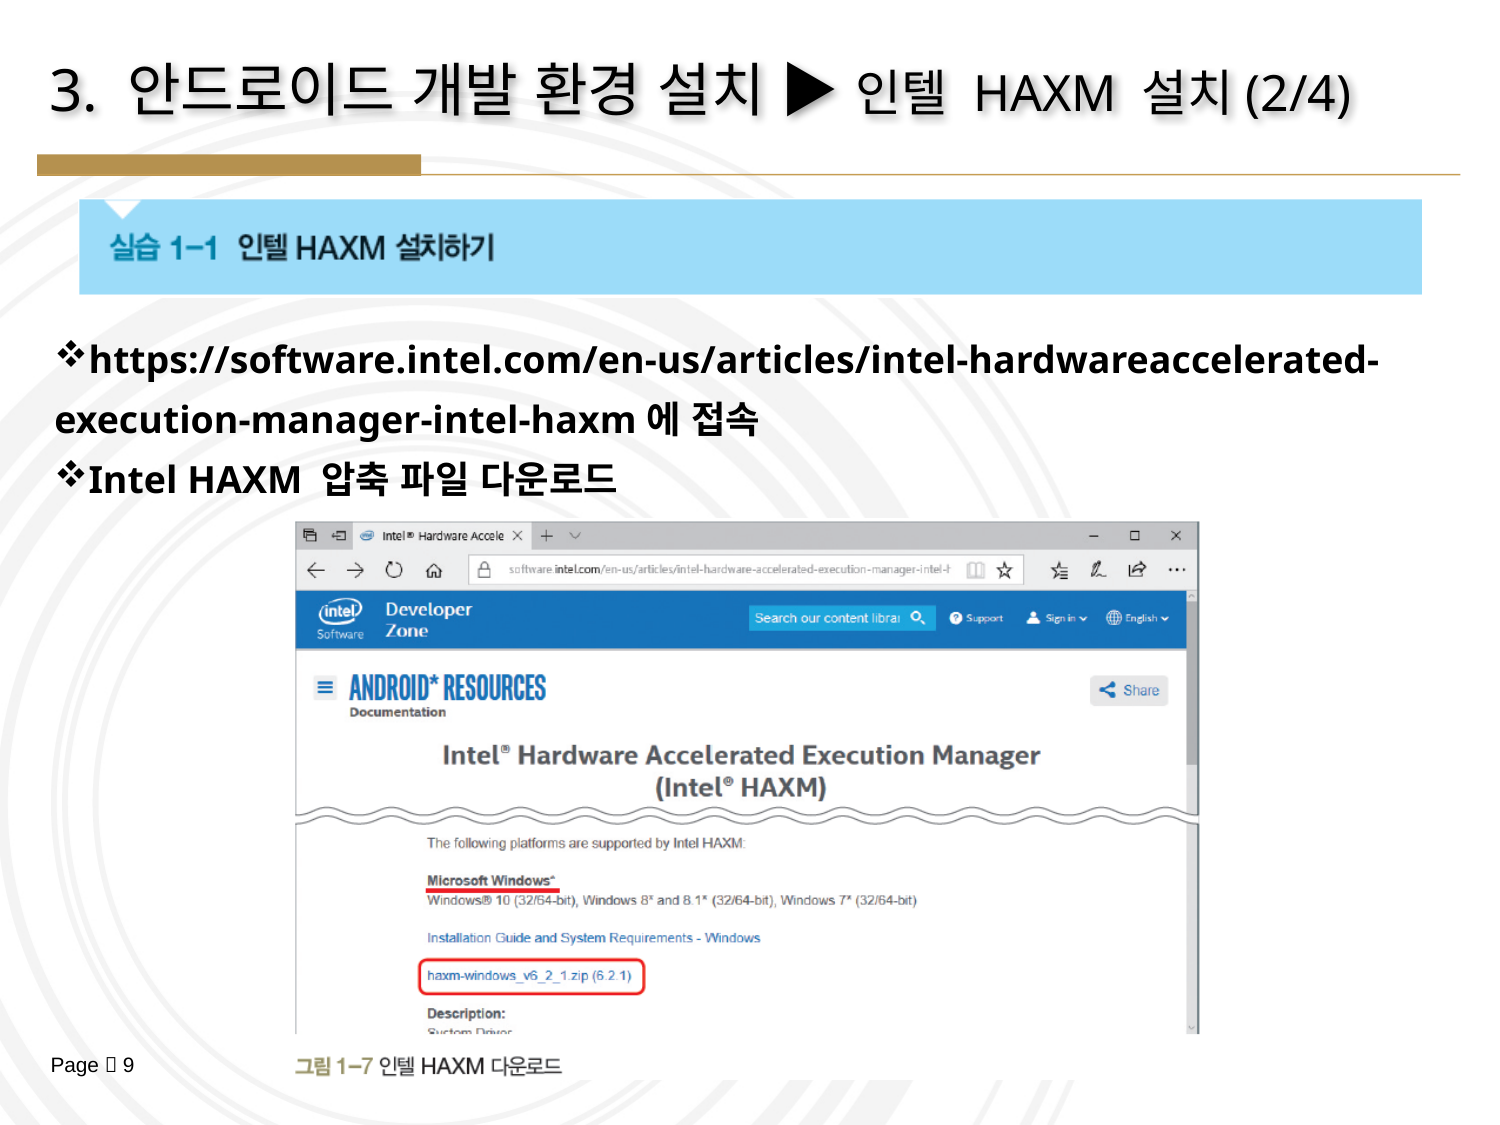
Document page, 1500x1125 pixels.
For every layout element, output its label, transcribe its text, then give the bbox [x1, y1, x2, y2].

picture [0, 35, 1500, 1125]
title 3. 안드로이드 개발 환경 설치 ▶ 인텔 HAXM 설치(2/4) [48, 53, 1448, 161]
list https://software.intel.com/en-us/articles/intel-hardwareaccelerated- execution-manager-intel-haxm에 접속 Intel HAXM 압축 파일 다운로드 [54, 335, 1500, 1051]
